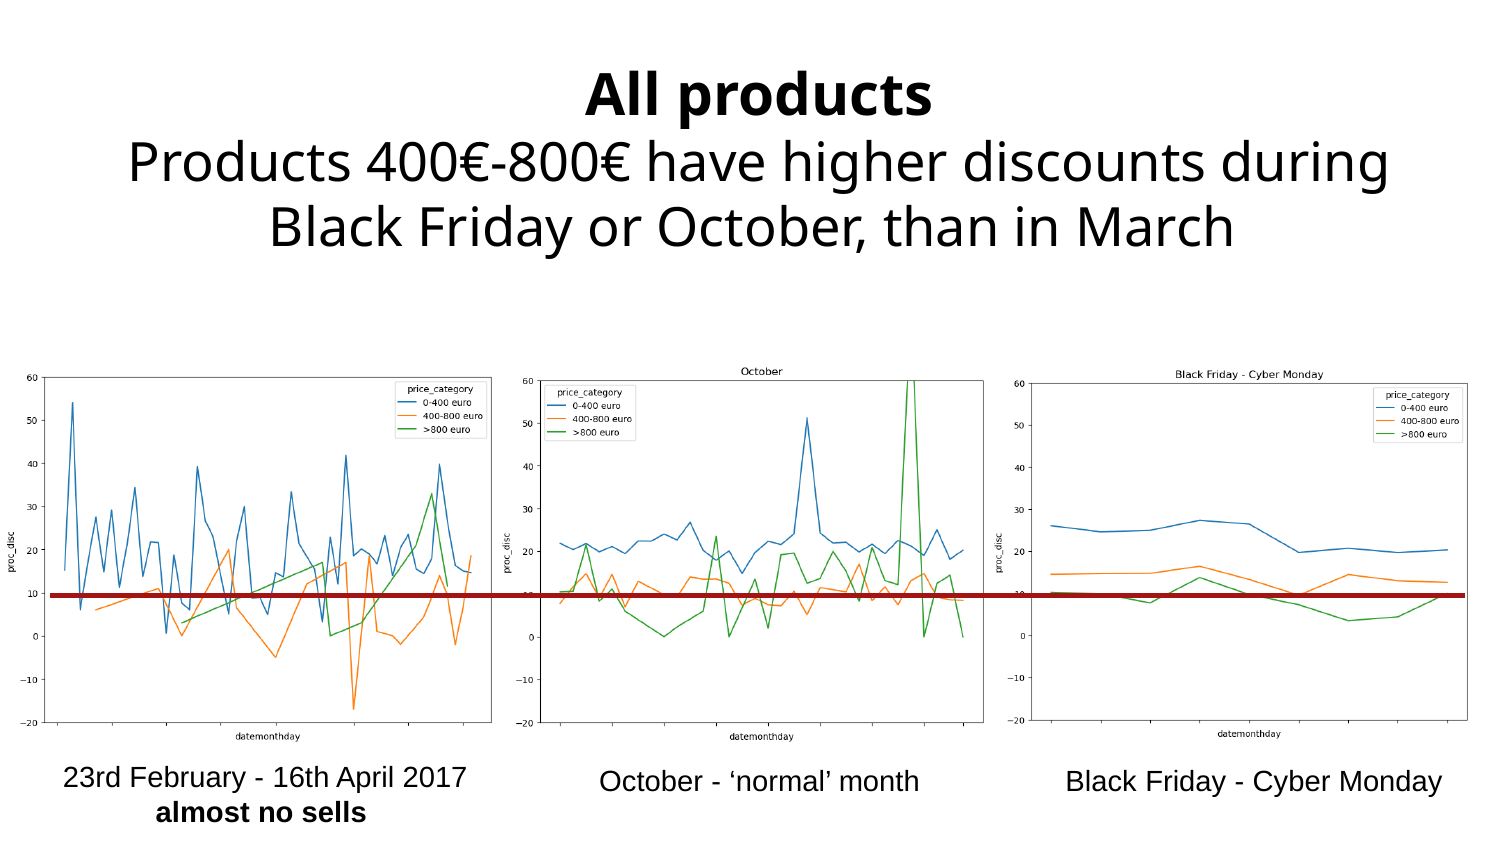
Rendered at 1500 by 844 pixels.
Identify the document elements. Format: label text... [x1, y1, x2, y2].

picture [0, 361, 1473, 748]
text_box 23rd February - 16th April 2017 almost no sells [19, 756, 512, 844]
text_box Black Friday - Cyber Monday [1006, 746, 1500, 812]
text_box October - ‘normal’ month [513, 752, 1006, 812]
title All products Products 400€-800€ have higher discounts during Black Friday or October, than in March [60, 42, 1459, 137]
